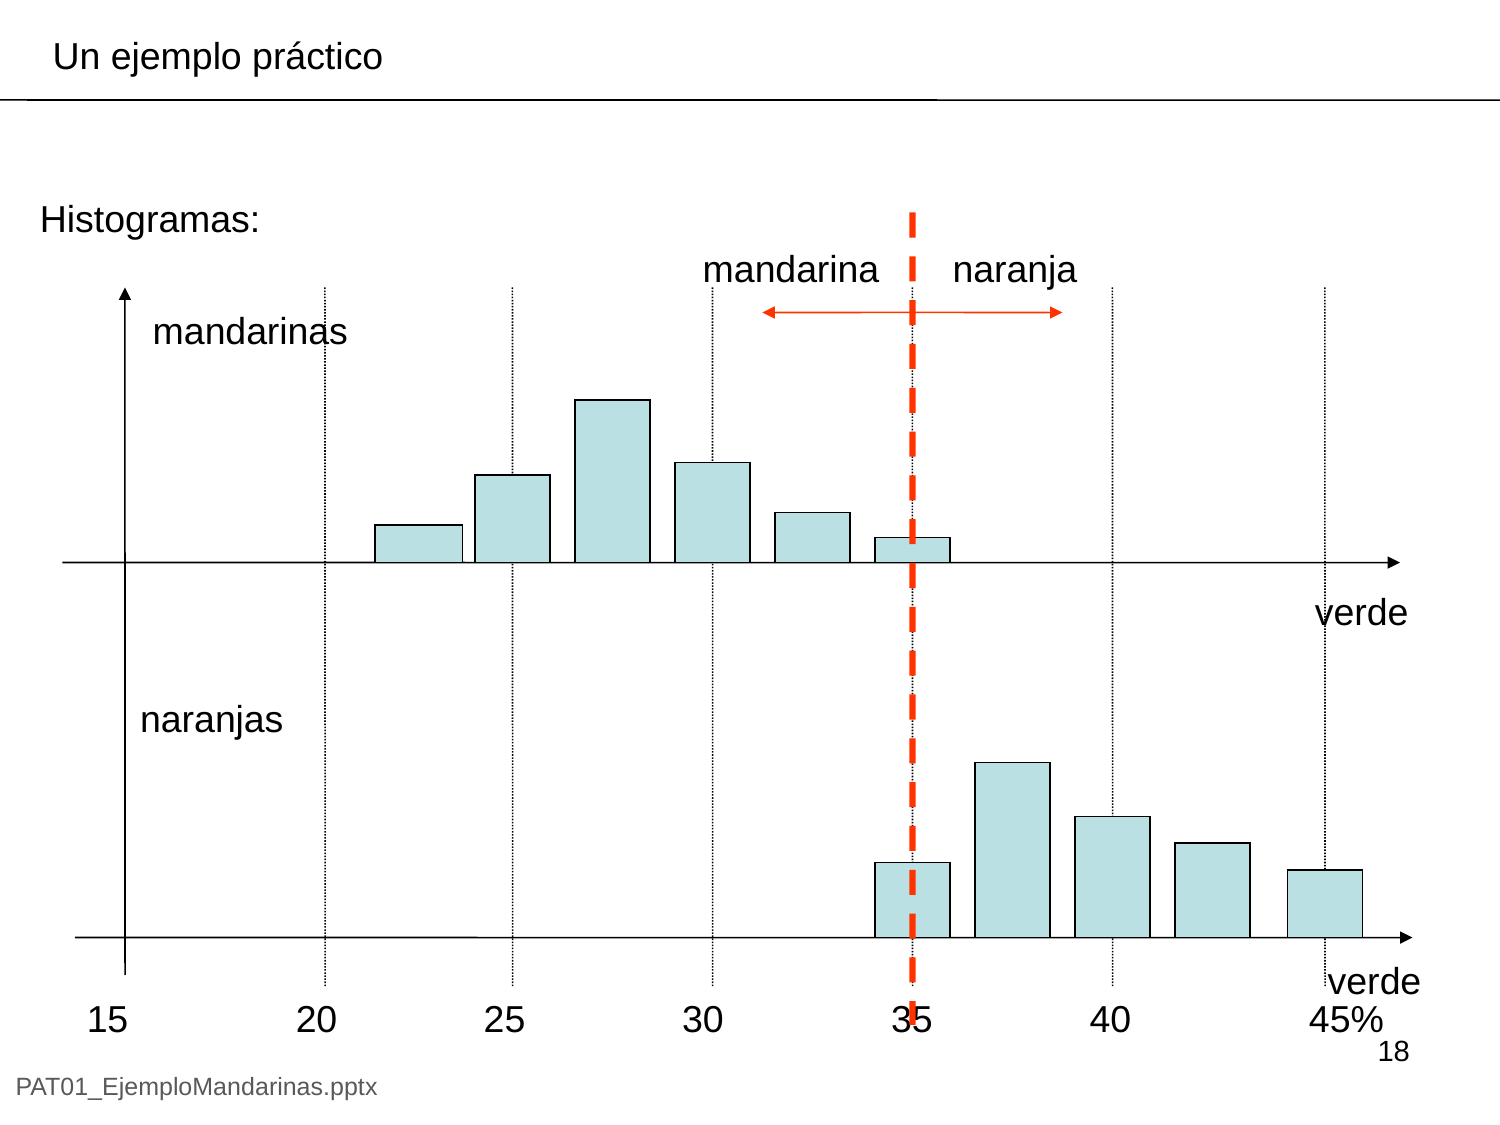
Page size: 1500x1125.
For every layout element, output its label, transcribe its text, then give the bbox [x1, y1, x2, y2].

text_box verde [1312, 949, 1437, 1010]
text_box Un ejemplo práctico [38, 24, 399, 85]
text_box [912, 306, 1063, 319]
text_box [1287, 870, 1363, 938]
text_box [674, 462, 750, 563]
text_box verde [1300, 580, 1424, 641]
text_box PAT01_EjemploMandarinas.pptx [0, 1063, 394, 1109]
text_box [374, 525, 463, 563]
text_box [874, 862, 950, 938]
text_box [118, 287, 132, 562]
text_box [974, 762, 1050, 938]
text_box mandarina [687, 237, 895, 298]
text_box 15 20 25 30 35 40 45% [72, 987, 1402, 1048]
text_box [774, 512, 850, 563]
text_box mandarinas [137, 299, 363, 360]
text_box Histogramas: [25, 187, 276, 338]
text_box [474, 474, 550, 563]
text_box naranja [937, 237, 1093, 298]
text_box [1074, 816, 1150, 938]
text_box [1174, 843, 1250, 938]
text_box naranjas [125, 687, 299, 748]
text_box [762, 306, 912, 319]
text_box [1325, 556, 1400, 569]
text_box [874, 537, 950, 563]
text_box [1363, 931, 1413, 944]
slide_number 18 [1074, 1024, 1426, 1103]
text_box [574, 399, 650, 563]
